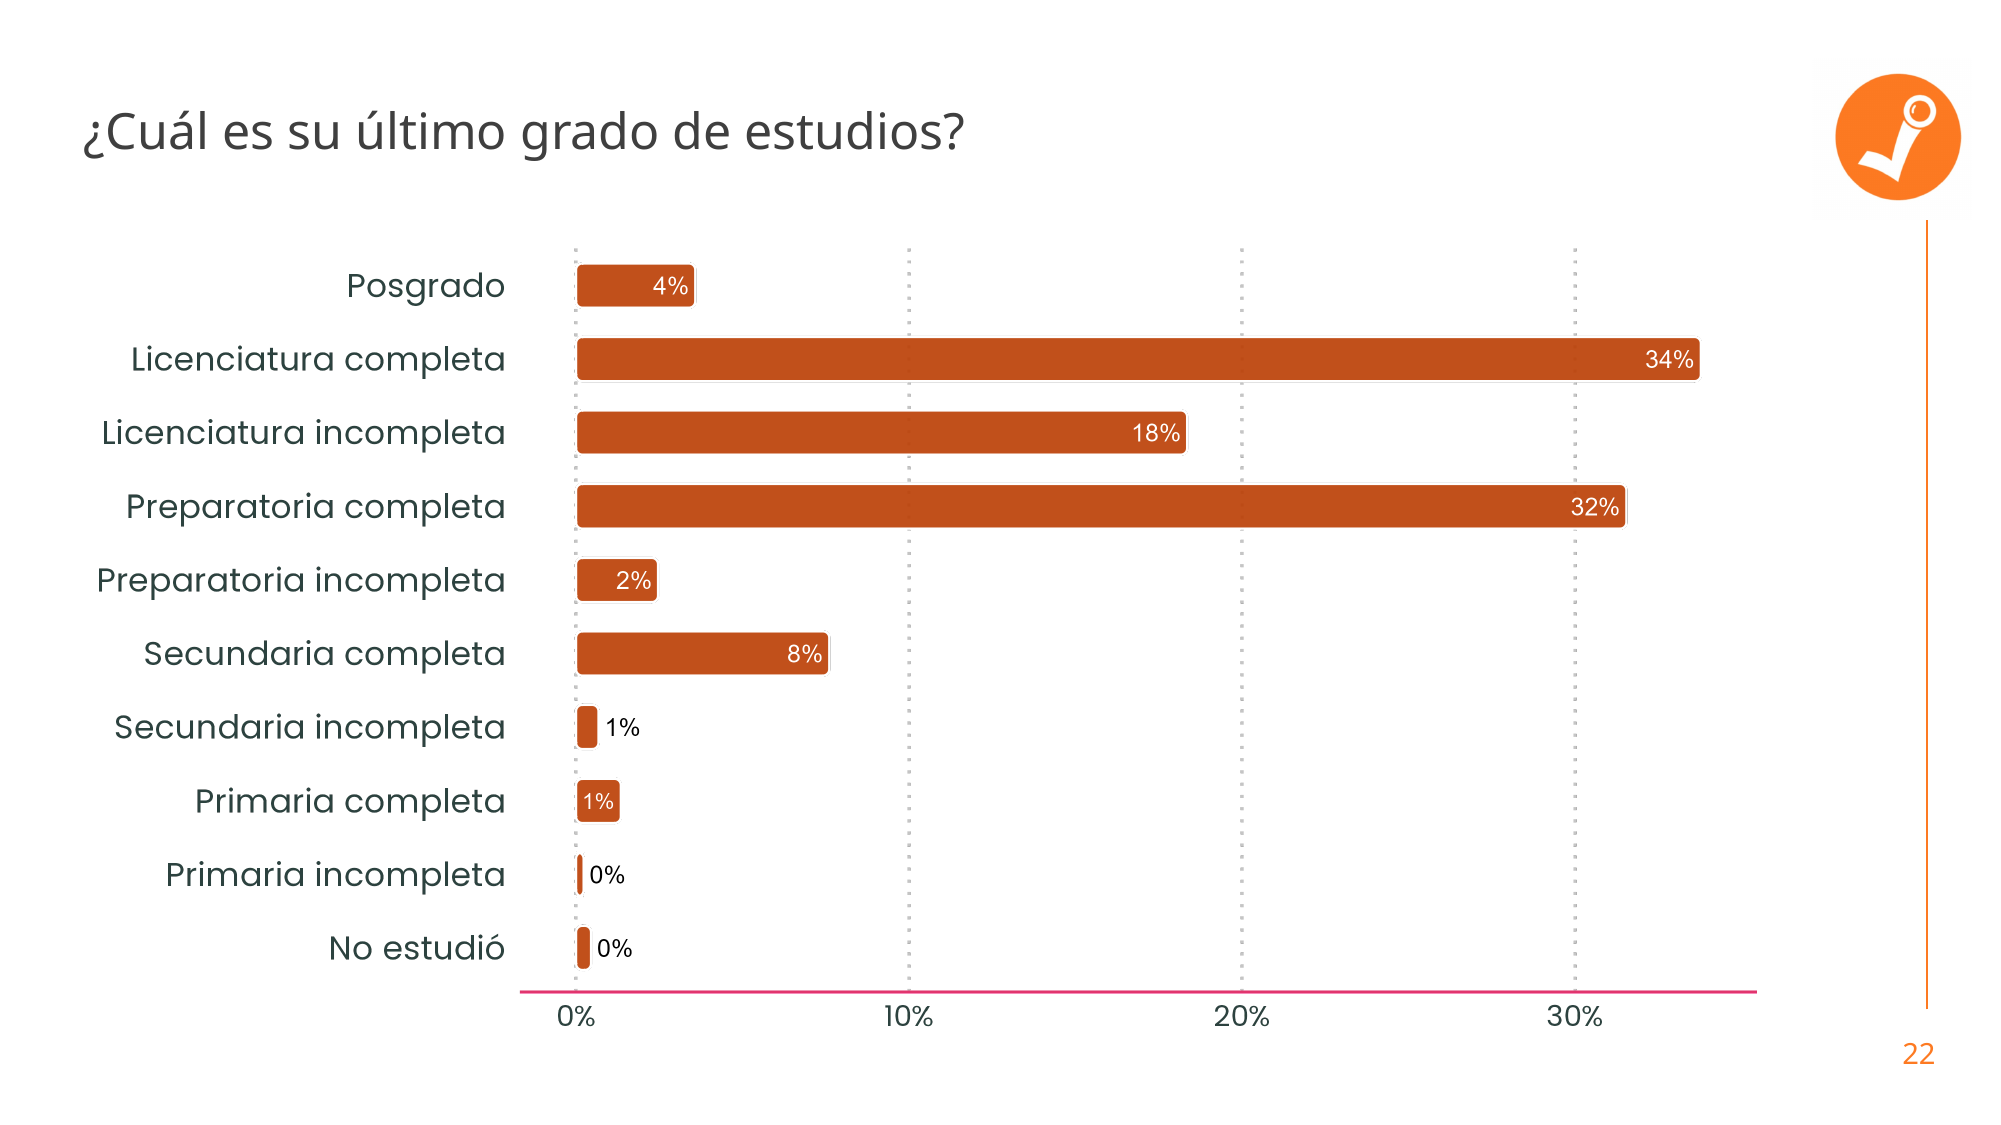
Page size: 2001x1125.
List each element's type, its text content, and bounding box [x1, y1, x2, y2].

picture [65, 211, 1787, 1064]
title ¿Cuál es su último grado de estudios? [68, 59, 1787, 207]
picture [1812, 58, 1972, 220]
